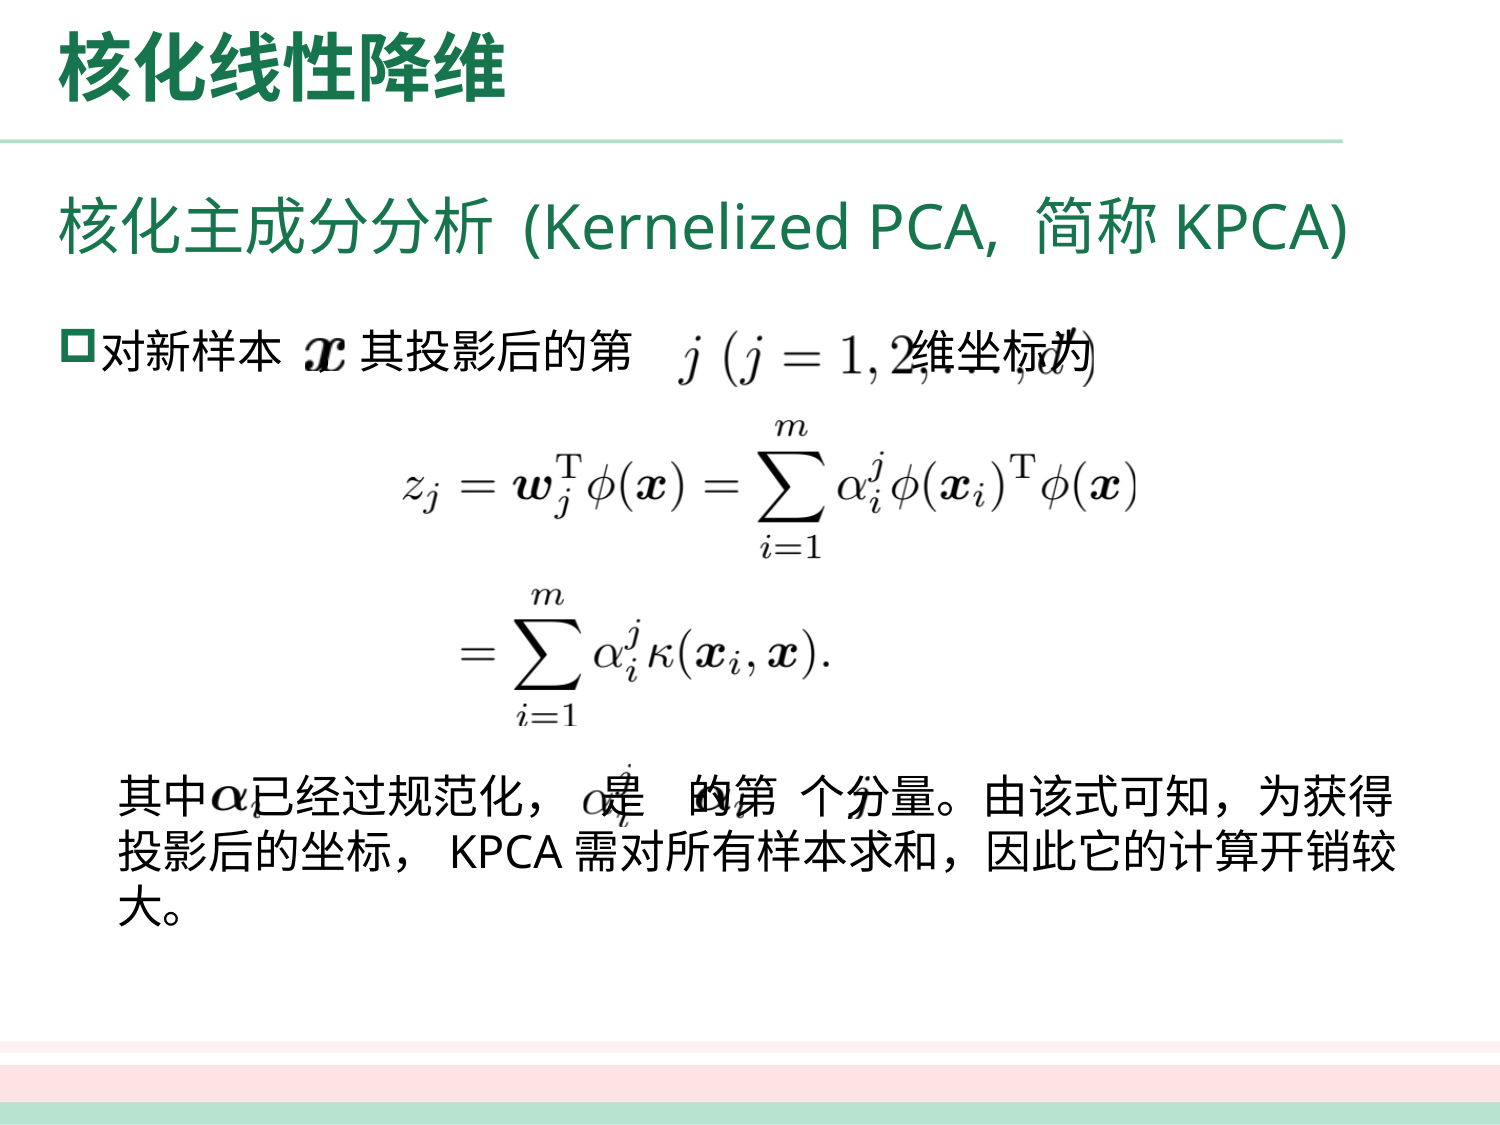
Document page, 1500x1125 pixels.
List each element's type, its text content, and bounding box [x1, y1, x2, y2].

text_box 核化主成分分析 (Kernelized PCA, 简称KPCA) [42, 188, 1459, 264]
text_box 其中 已经过规范化， 是 的第 个分量。由该式可知，为获得投影后的坐标，KPCA需对所有样本求和，因此它的计算开销较大。 [102, 759, 1415, 940]
list 对新样本 ，其投影后的第 维坐标为 [42, 321, 1457, 1028]
picture [0, 0, 1500, 1125]
title 核化线性降维 [42, 7, 1337, 135]
